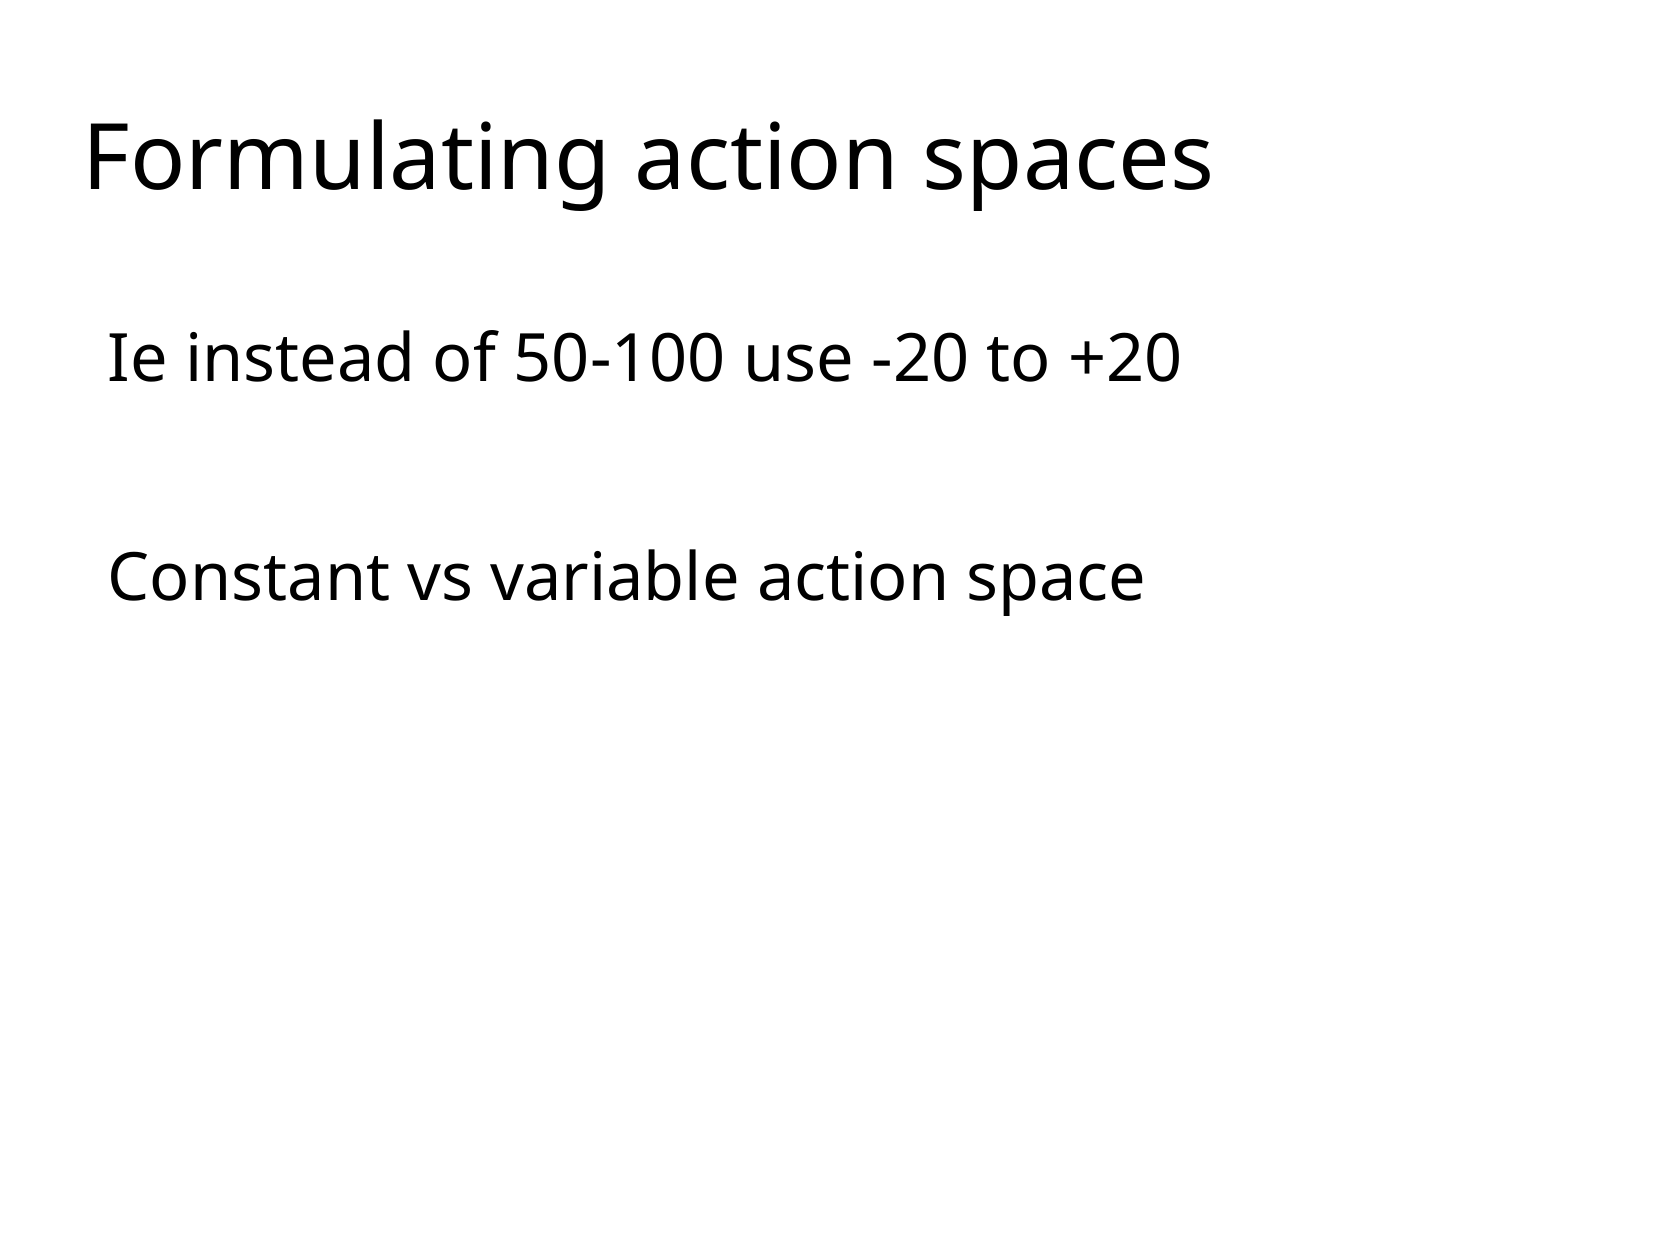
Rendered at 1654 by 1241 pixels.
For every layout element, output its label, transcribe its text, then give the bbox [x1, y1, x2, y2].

text_box Ie instead of 50-100 use -20 to +20 Constant vs variable action space [107, 315, 1596, 1035]
text_box [82, 290, 1571, 1010]
title Formulating action spaces [82, 49, 1571, 257]
